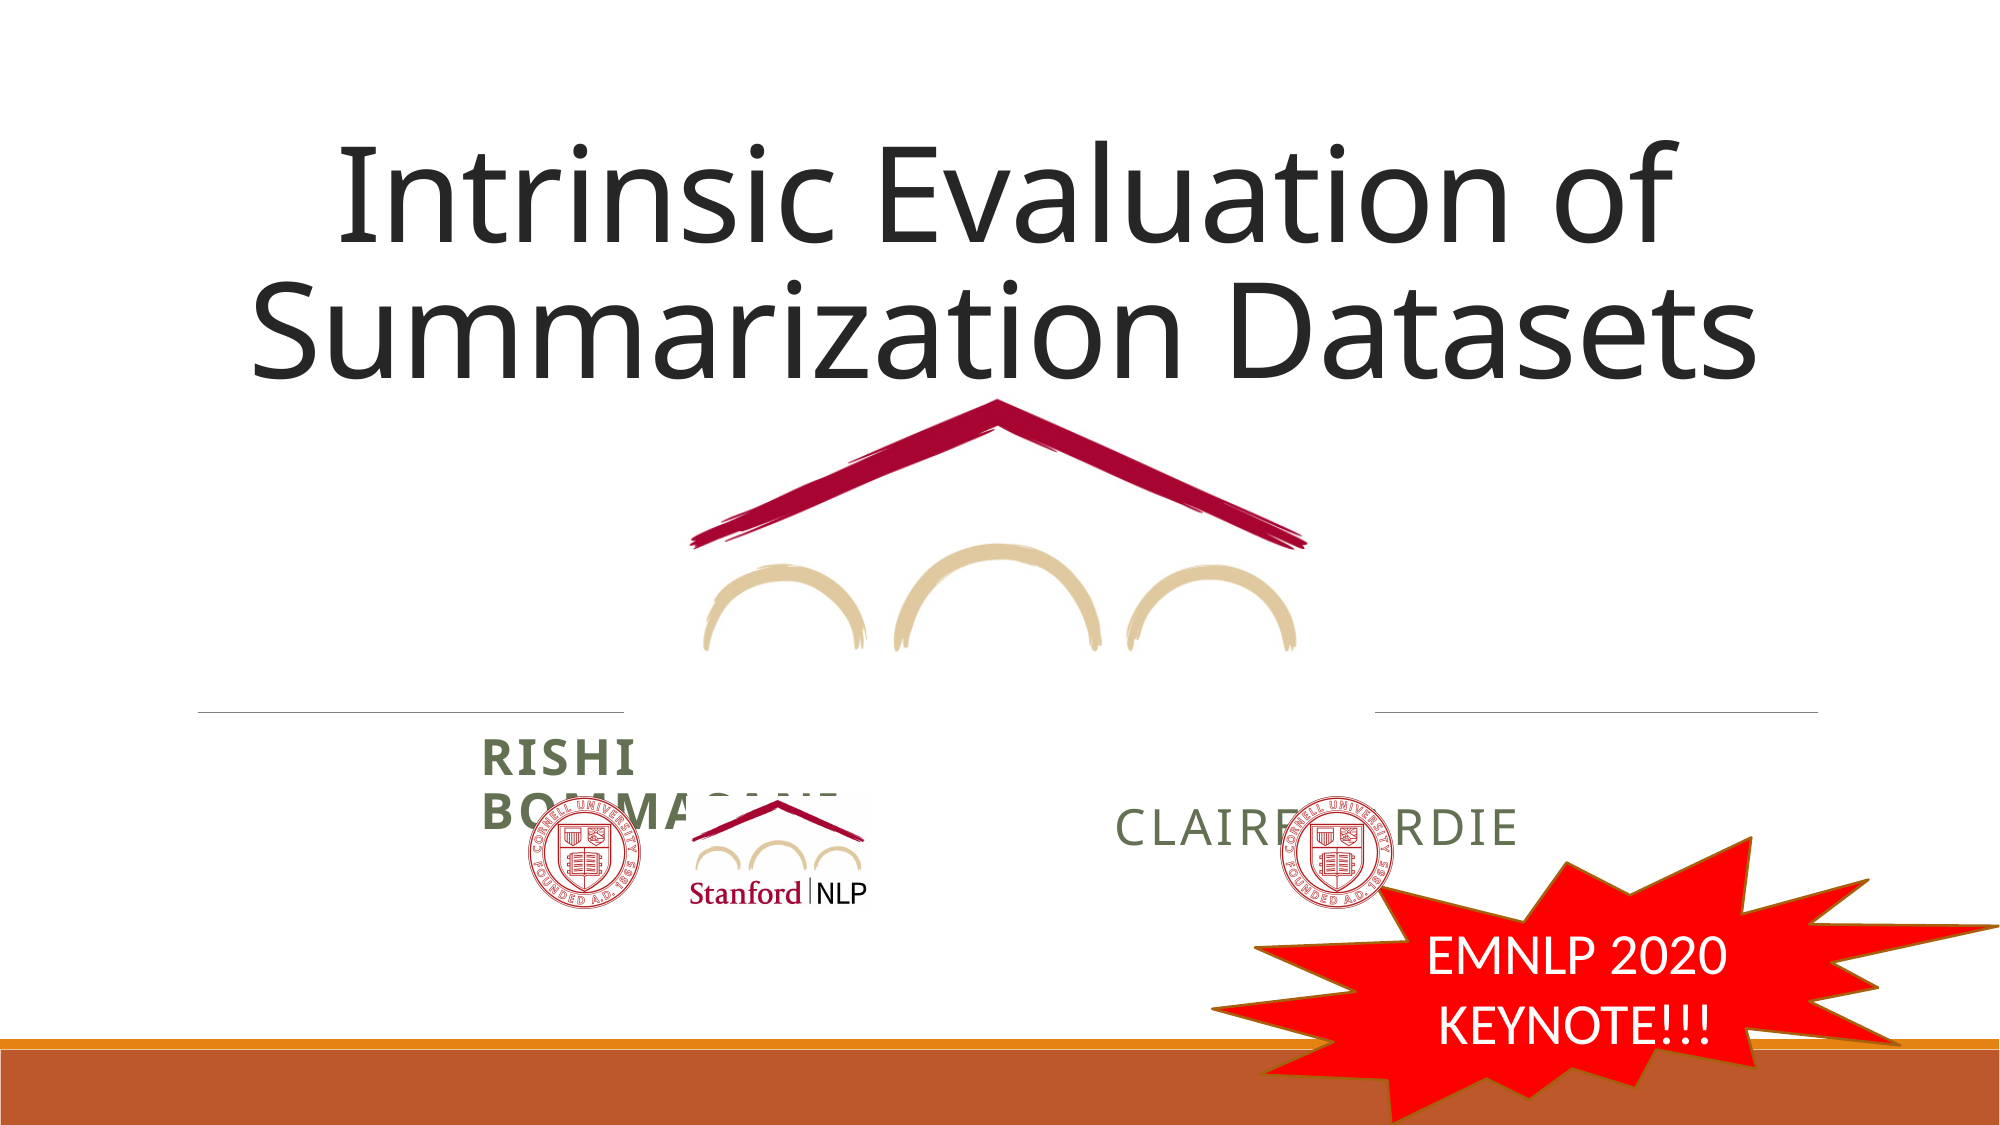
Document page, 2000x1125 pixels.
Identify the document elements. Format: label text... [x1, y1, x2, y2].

title Intrinsic Evaluation of Summarization Datasets [179, 124, 1830, 710]
text_box EMNLP 2020 KEYNOTE!!! [1210, 836, 2000, 1125]
picture [685, 795, 870, 910]
picture [527, 795, 642, 910]
picture [1280, 795, 1394, 910]
subtitle Rishi Bommasani Claire Cardie [465, 725, 1535, 913]
